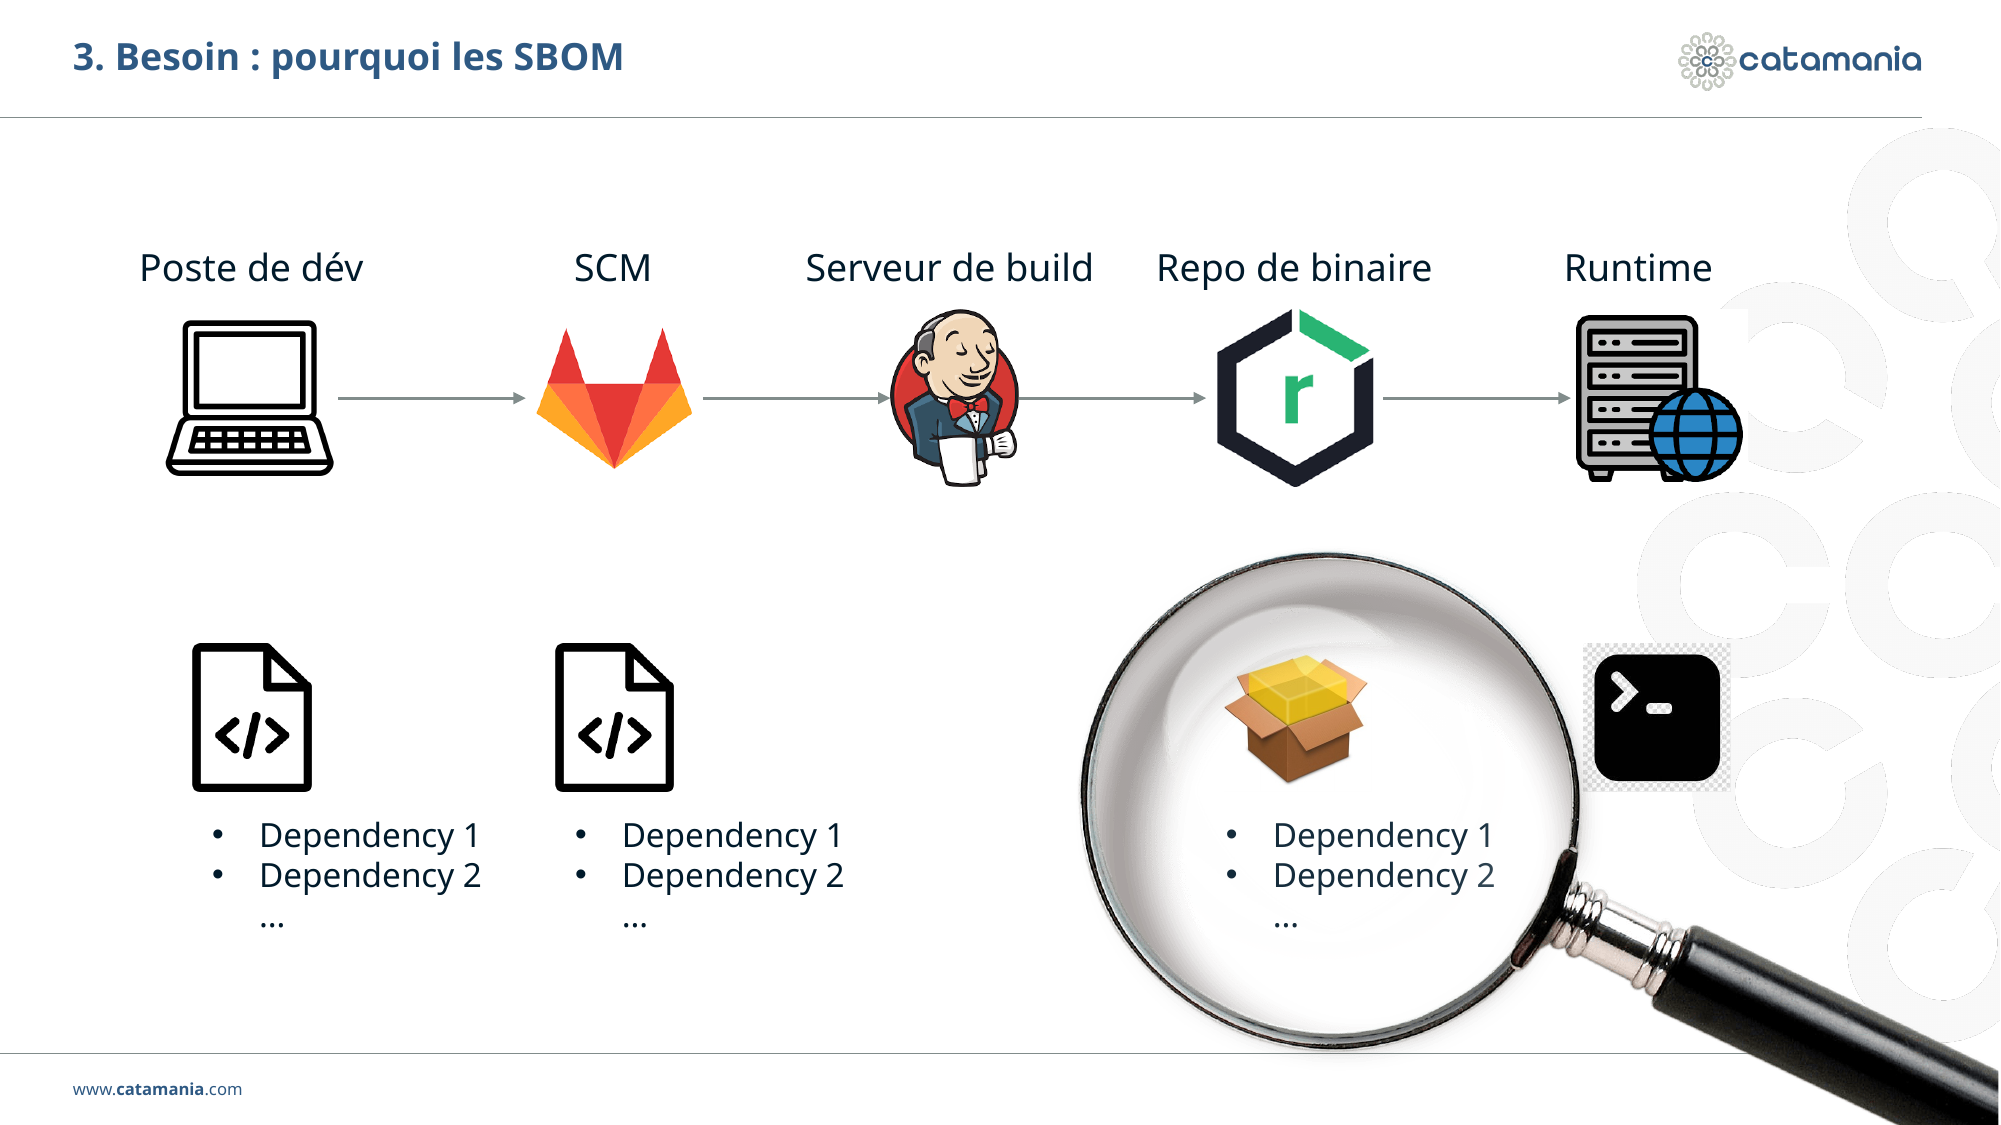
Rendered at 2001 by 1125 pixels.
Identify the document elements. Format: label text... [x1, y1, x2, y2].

text_box Dependency 1 Dependency 2 … [560, 806, 861, 942]
text_box SCM [559, 236, 668, 297]
picture [160, 309, 339, 488]
picture [889, 309, 1019, 488]
picture [1205, 309, 1384, 488]
picture [191, 642, 312, 792]
title 3. Besoin : pourquoi les SBOM [72, 0, 1639, 118]
picture [1075, 32, 2000, 1125]
text_box Repo de binaire [1141, 236, 1448, 297]
text_box Serveur de build [790, 236, 1110, 297]
picture [554, 642, 675, 792]
text_box Dependency 1 Dependency 2 … [197, 806, 498, 942]
text_box Poste de dév [124, 236, 379, 297]
picture [525, 309, 704, 488]
text_box Runtime [1549, 236, 1728, 297]
